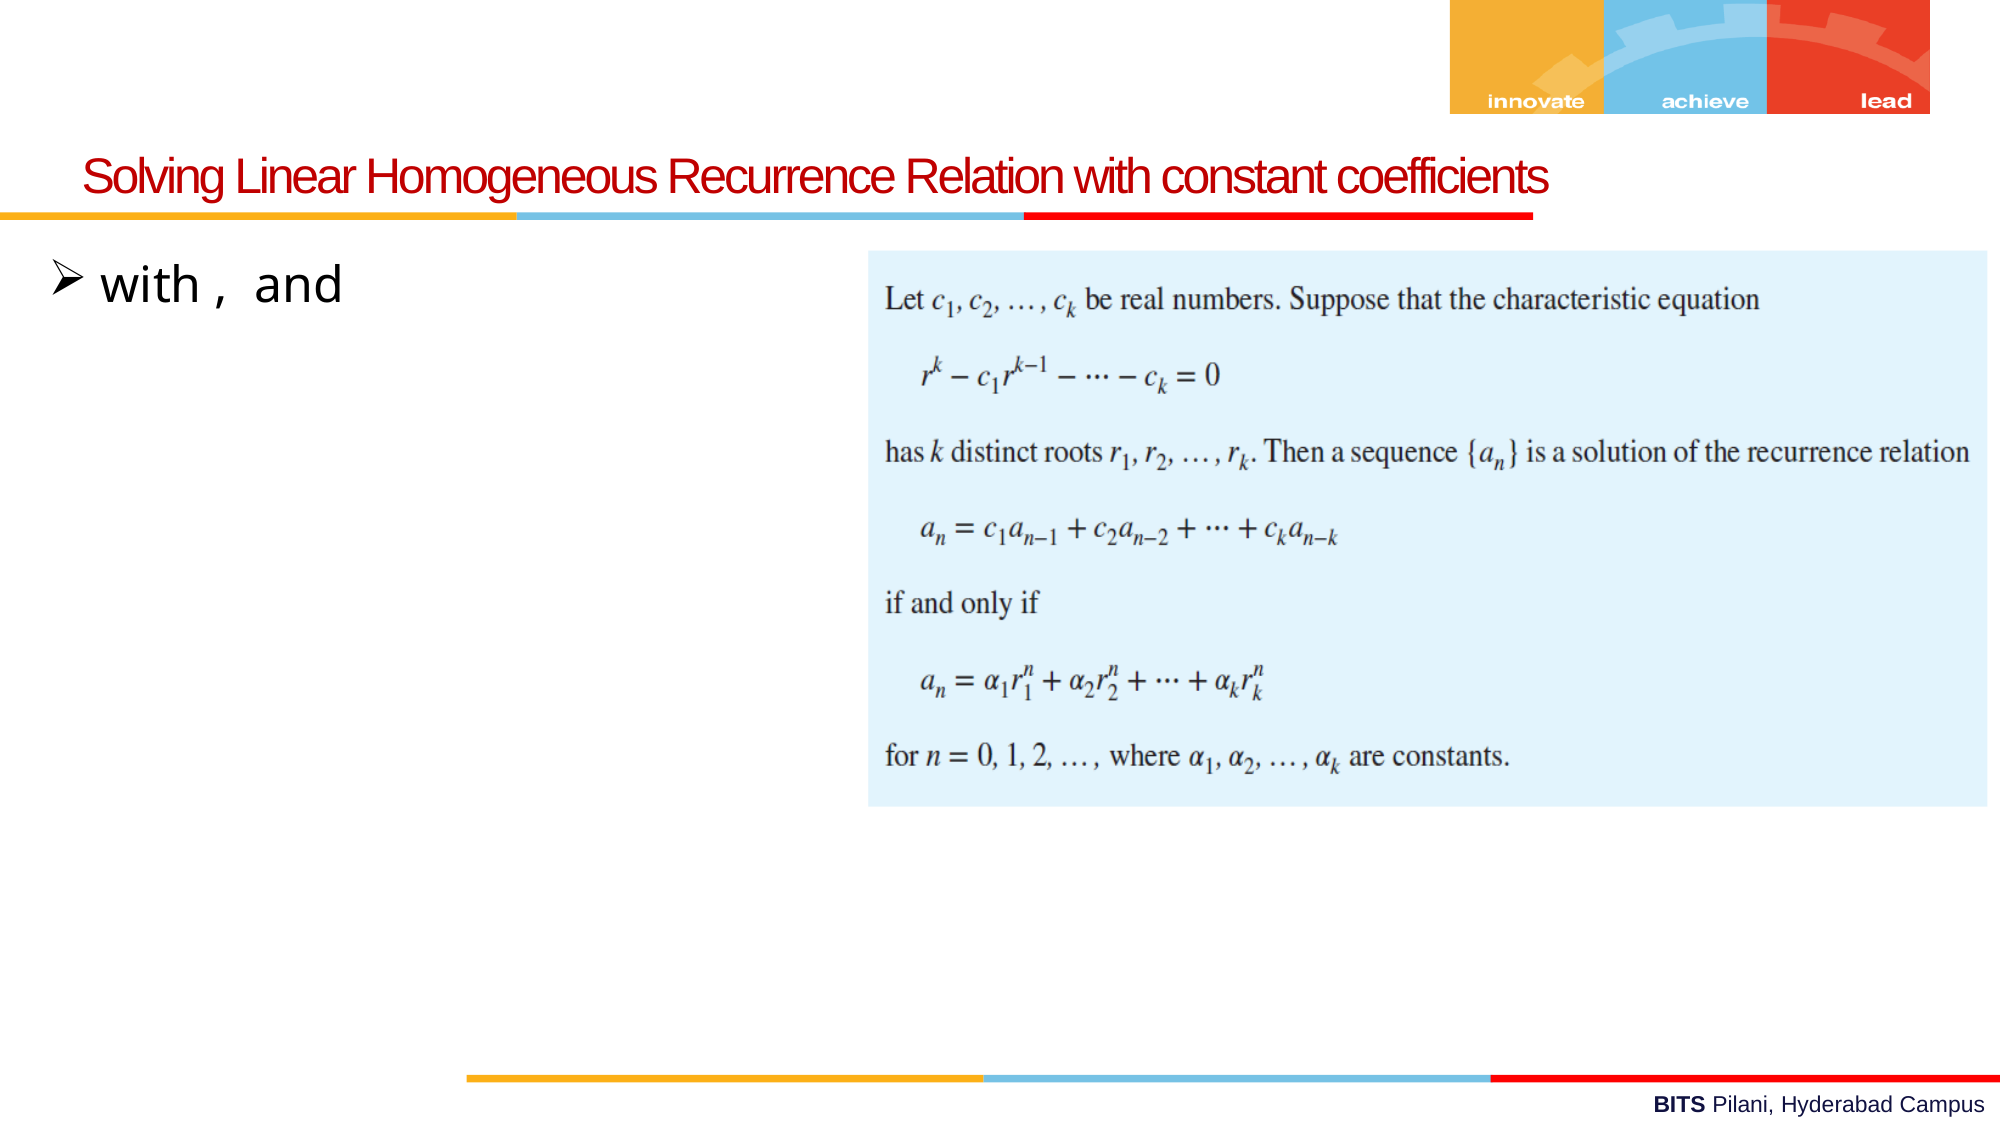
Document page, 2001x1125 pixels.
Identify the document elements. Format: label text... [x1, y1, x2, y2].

list Solving Linear Homogeneous Recurrence Relation with constant coefficients [66, 120, 1825, 213]
picture [1449, 0, 1930, 114]
picture [861, 229, 2000, 814]
